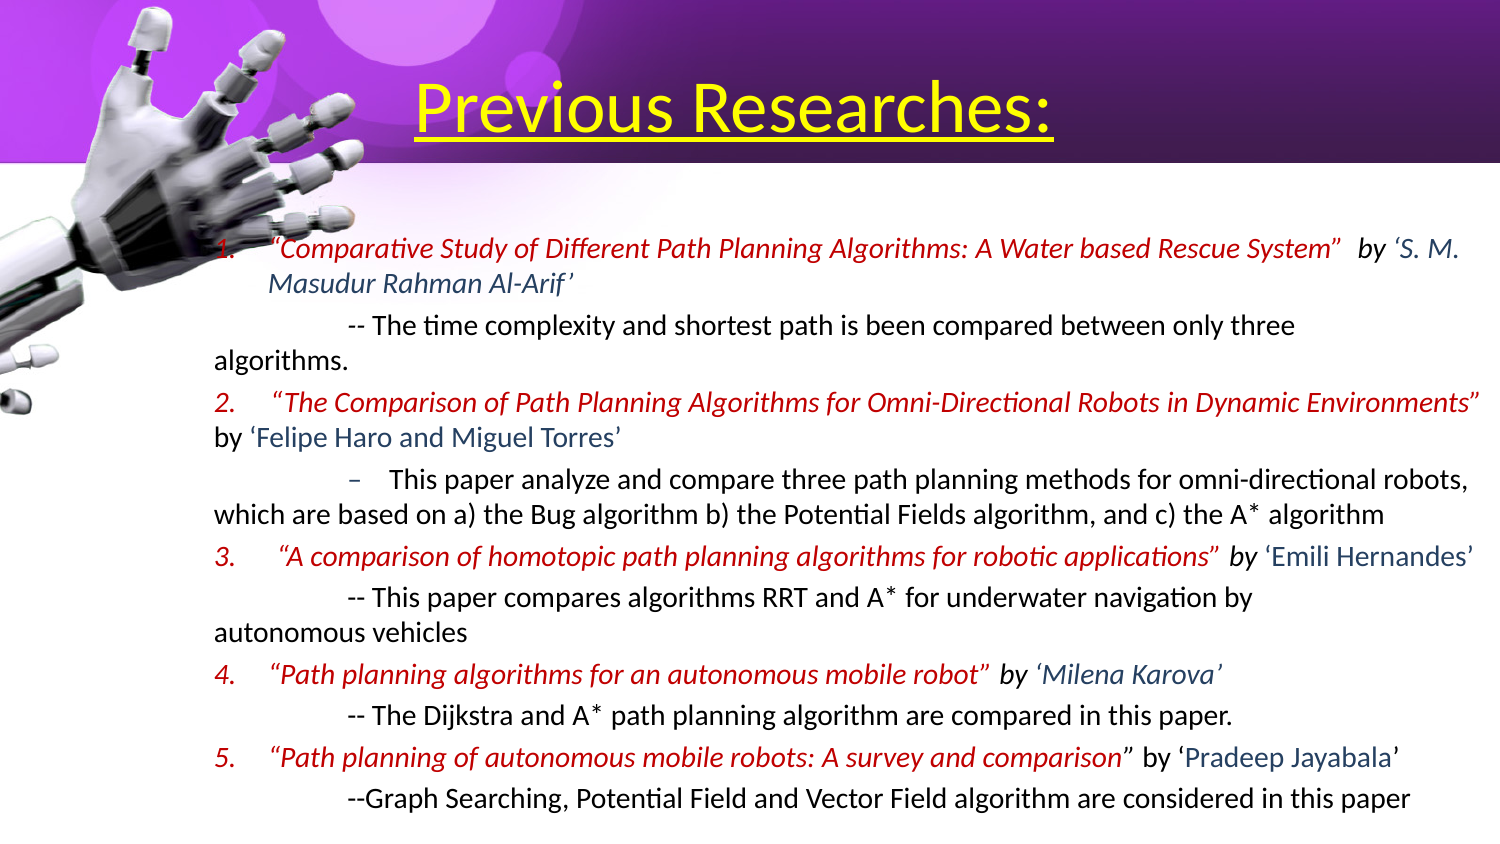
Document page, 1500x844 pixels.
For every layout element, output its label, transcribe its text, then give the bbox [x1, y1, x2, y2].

list “Comparative Study of Different Path Planning Algorithms: A Water based Rescue System” by ‘S. M. Masudur Rahman Al-Arif’ -- The time complexity and shortest path is been compared between only three algorithms. 2. “The Comparison of Path Planning Algorithms for Omni-Directional Robots in Dynamic Environments” by ‘Felipe Haro and Miguel Torres’ – This paper analyze and compare three path planning methods for omni-directional robots, which are based on a) the Bug algorithm b) the Potential Fields algorithm, and c) the A* algorithm 3. “A comparison of homotopic path planning algorithms for robotic applications” by ‘Emili Hernandes’ -- This paper compares algorithms RRT and A* for underwater navigation by autonomous vehicles “Path planning algorithms for an autonomous mobile robot” by ‘Milena Karova’ -- The Dijkstra and A* path planning algorithm are compared in this paper. “Path planning of autonomous mobile robots: A survey and comparison” by ‘Pradeep Jayabala’ --Graph Searching, Potential Field and Vector Field algorithm are considered in this paper [198, 221, 1500, 844]
picture [0, 0, 1500, 844]
title Previous Researches: [399, 21, 1500, 184]
